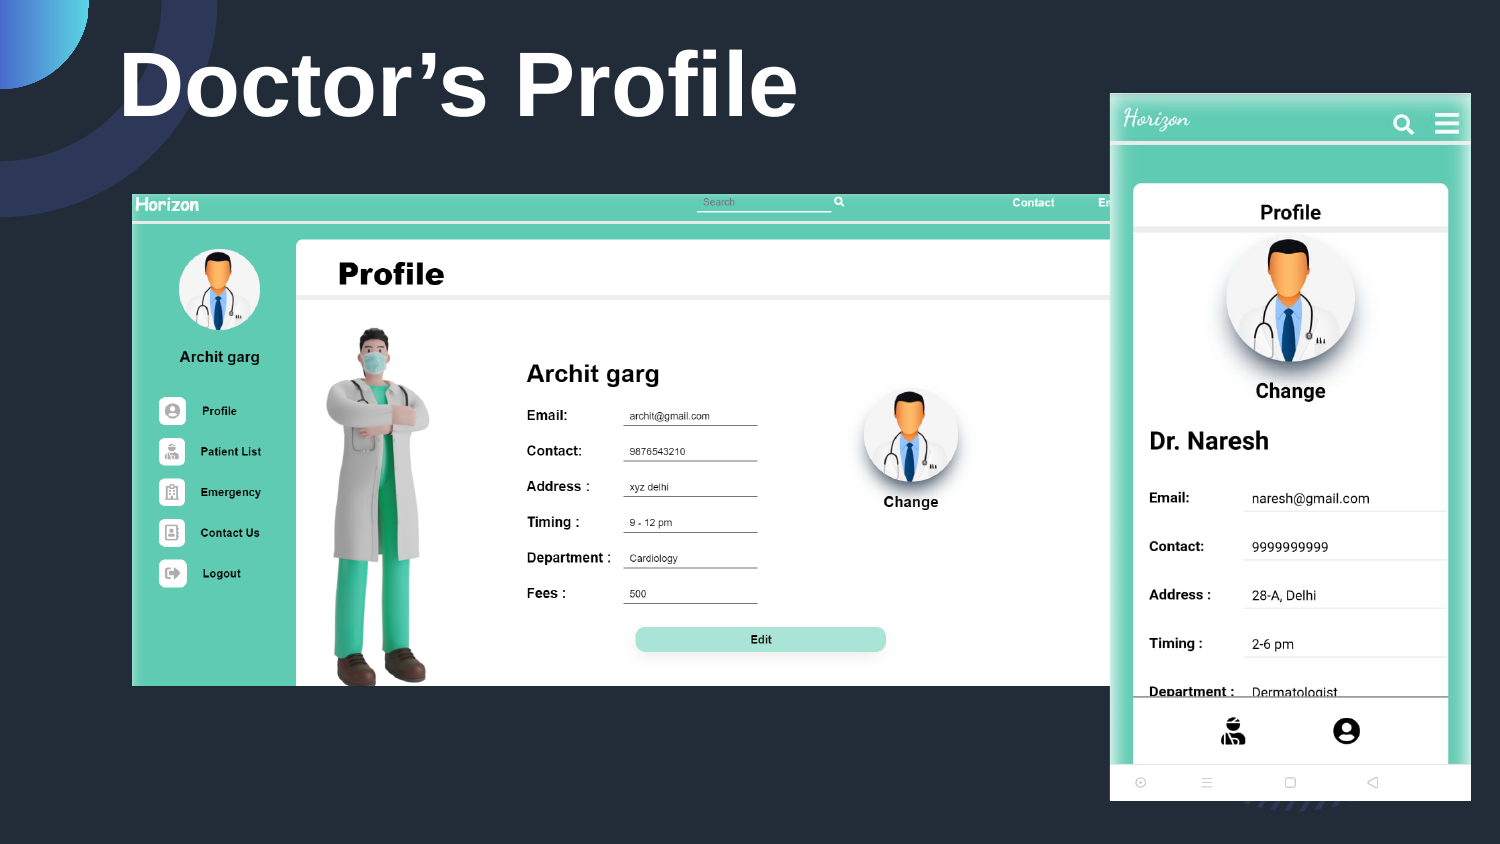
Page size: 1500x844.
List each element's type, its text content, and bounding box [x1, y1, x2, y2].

text_box Doctor’s Profile [102, 17, 816, 143]
picture [132, 92, 1472, 801]
